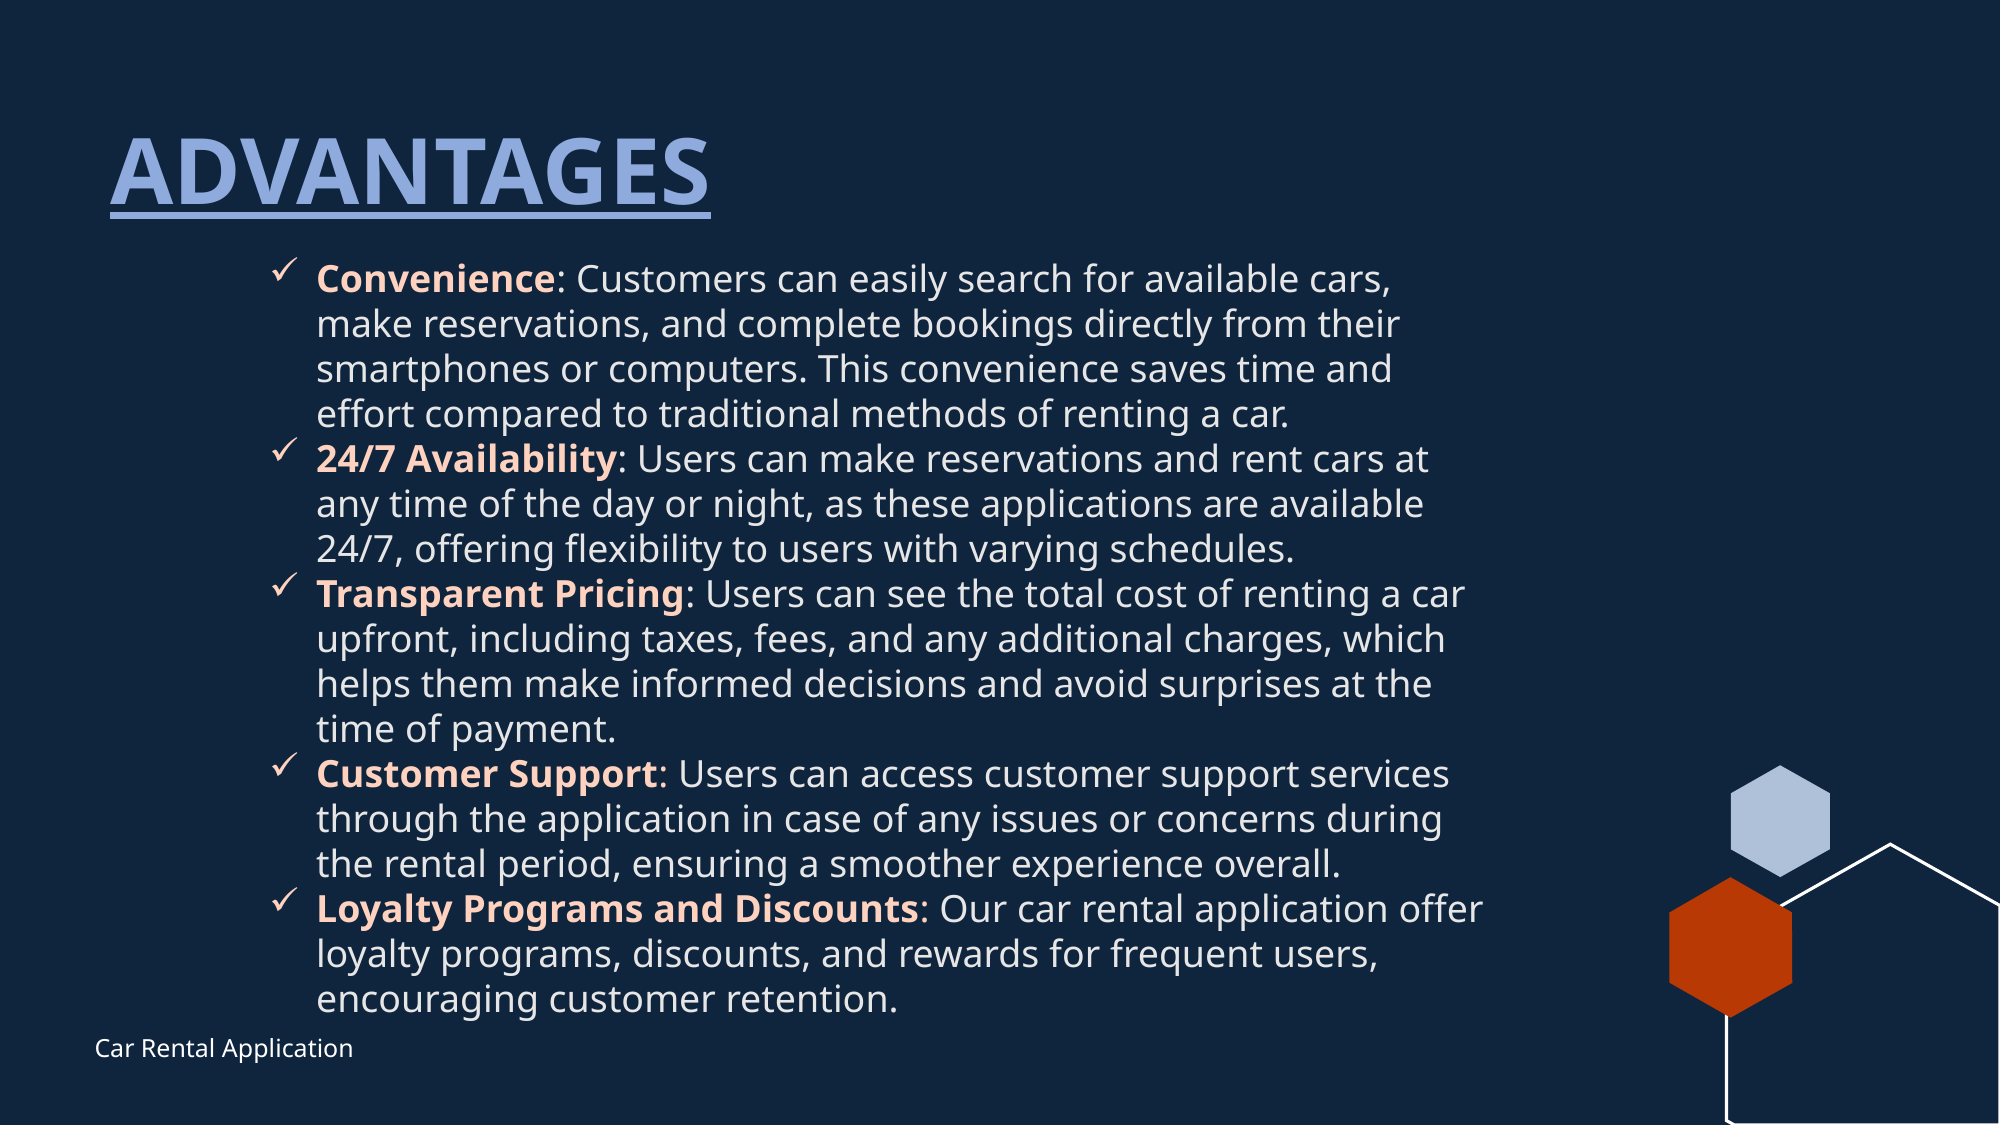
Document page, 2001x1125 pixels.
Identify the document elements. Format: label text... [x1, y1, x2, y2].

text_box Convenience: Customers can easily search for available cars, make reservations, and complete bookings directly from their smartphones or computers. This convenience saves time and effort compared to traditional methods of renting a car. 24/7 Availability: Users can make reservations and rent cars at any time of the day or night, as these applications are available 24/7, offering flexibility to users with varying schedules. Transparent Pricing: Users can see the total cost of renting a car upfront, including taxes, fees, and any additional charges, which helps them make informed decisions and avoid surprises at the time of payment. Customer Support: Users can access customer support services through the application in case of any issues or concerns during the rental period, ensuring a smoother experience overall. Loyalty Programs and Discounts: Our car rental application offer loyalty programs, discounts, and rewards for frequent users, encouraging customer retention. [254, 247, 1507, 1028]
footer Car Rental Application [79, 1020, 755, 1080]
title ADVANTAGES [95, 118, 1882, 352]
